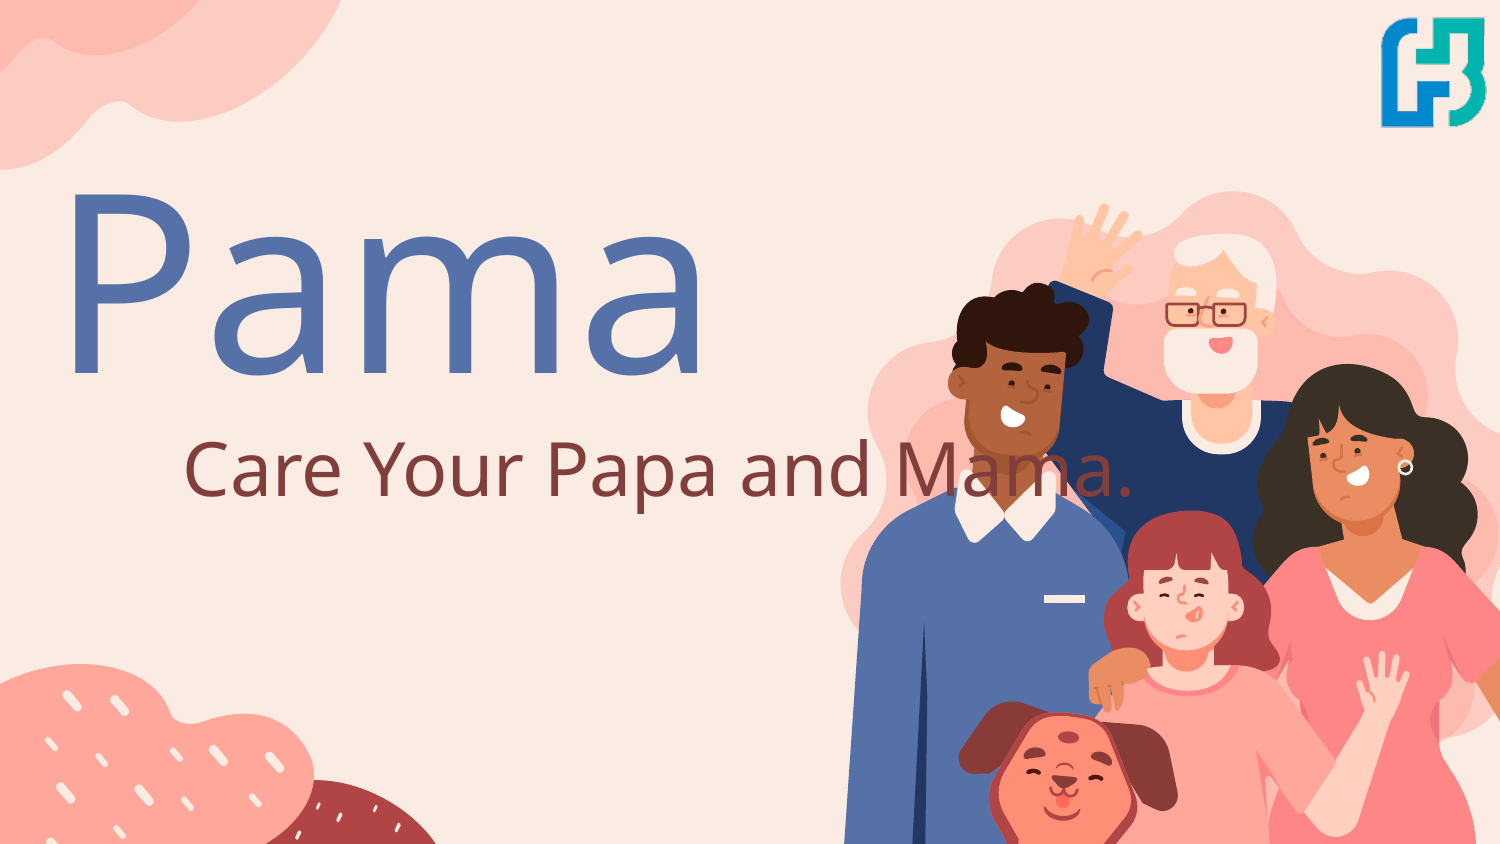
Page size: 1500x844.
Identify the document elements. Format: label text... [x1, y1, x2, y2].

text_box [825, 191, 1500, 844]
title Pama [51, 144, 730, 351]
picture [1304, 0, 1500, 203]
title Care Your Papa and Mama. [0, 351, 820, 582]
